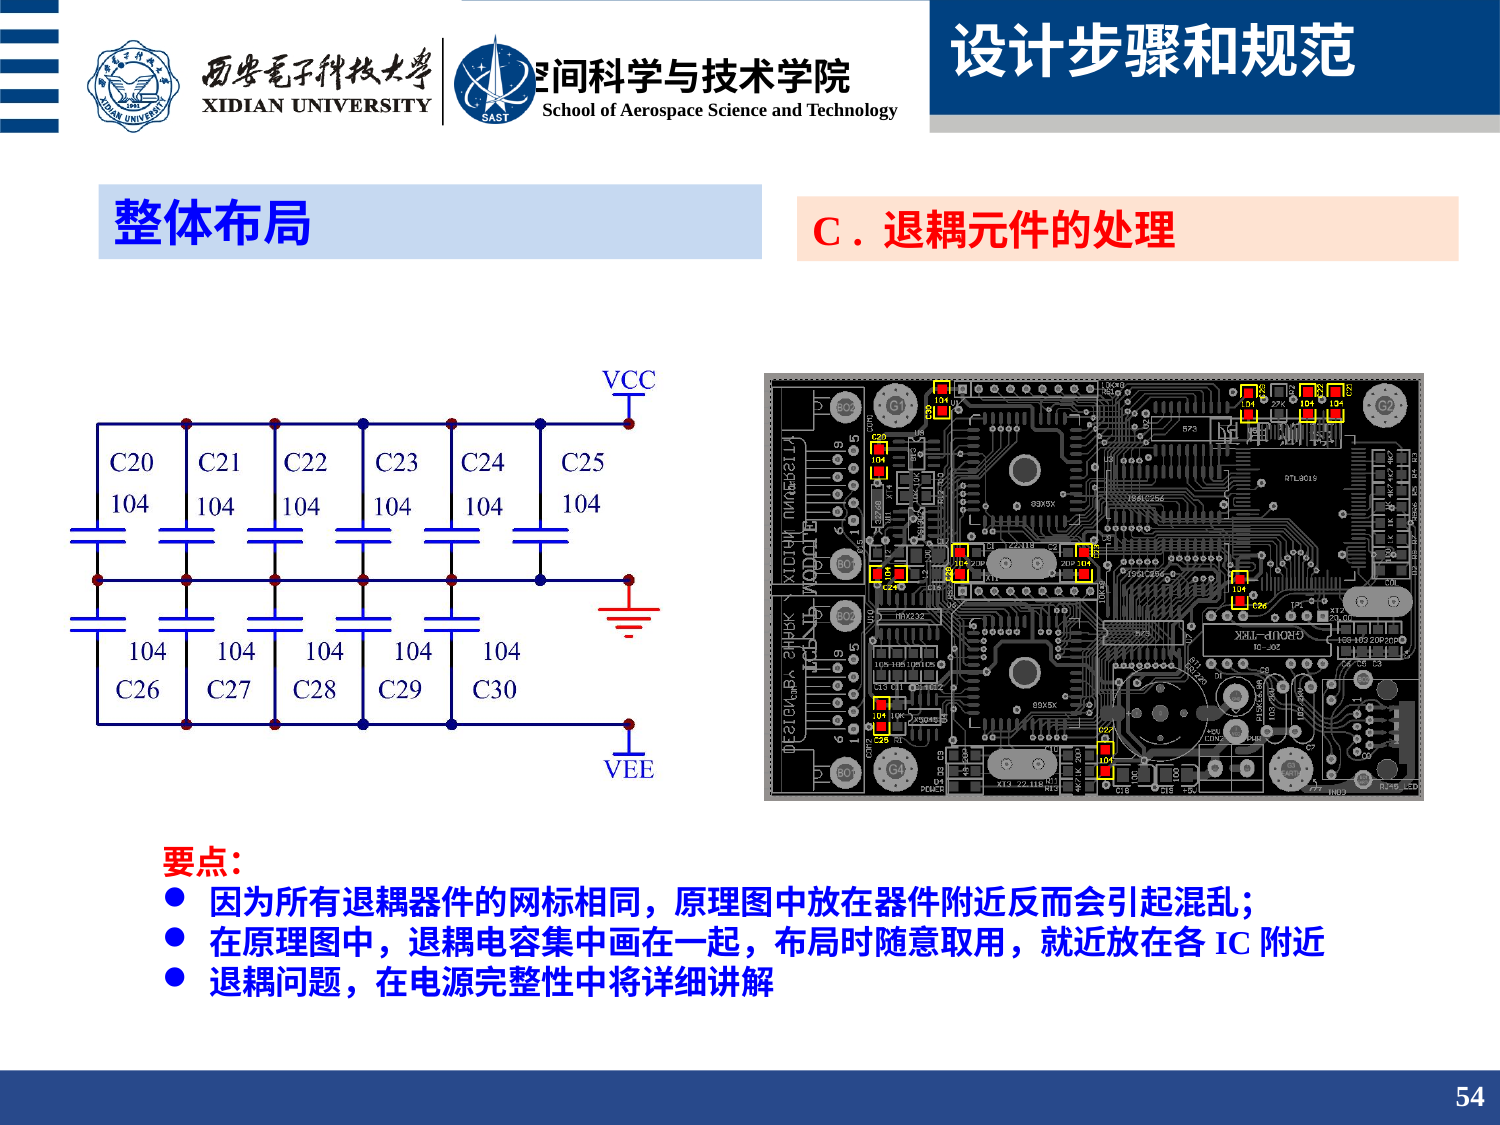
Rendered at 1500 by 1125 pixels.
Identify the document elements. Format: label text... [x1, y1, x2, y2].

text_box C . 退耦元件的处理 [797, 196, 1459, 262]
text_box 设计步骤和规范 [934, 7, 1373, 92]
picture [0, 1, 1500, 1070]
text_box 要点： 因为所有退耦器件的网标相同，原理图中放在器件附近反而会引起混乱； 在原理图中，退耦电容集中画在一起，布局时随意取用，就近放在各IC附近 退耦问题，在电源完整性中将详细讲解 [147, 834, 1374, 1009]
text_box 整体布局 [98, 184, 762, 260]
